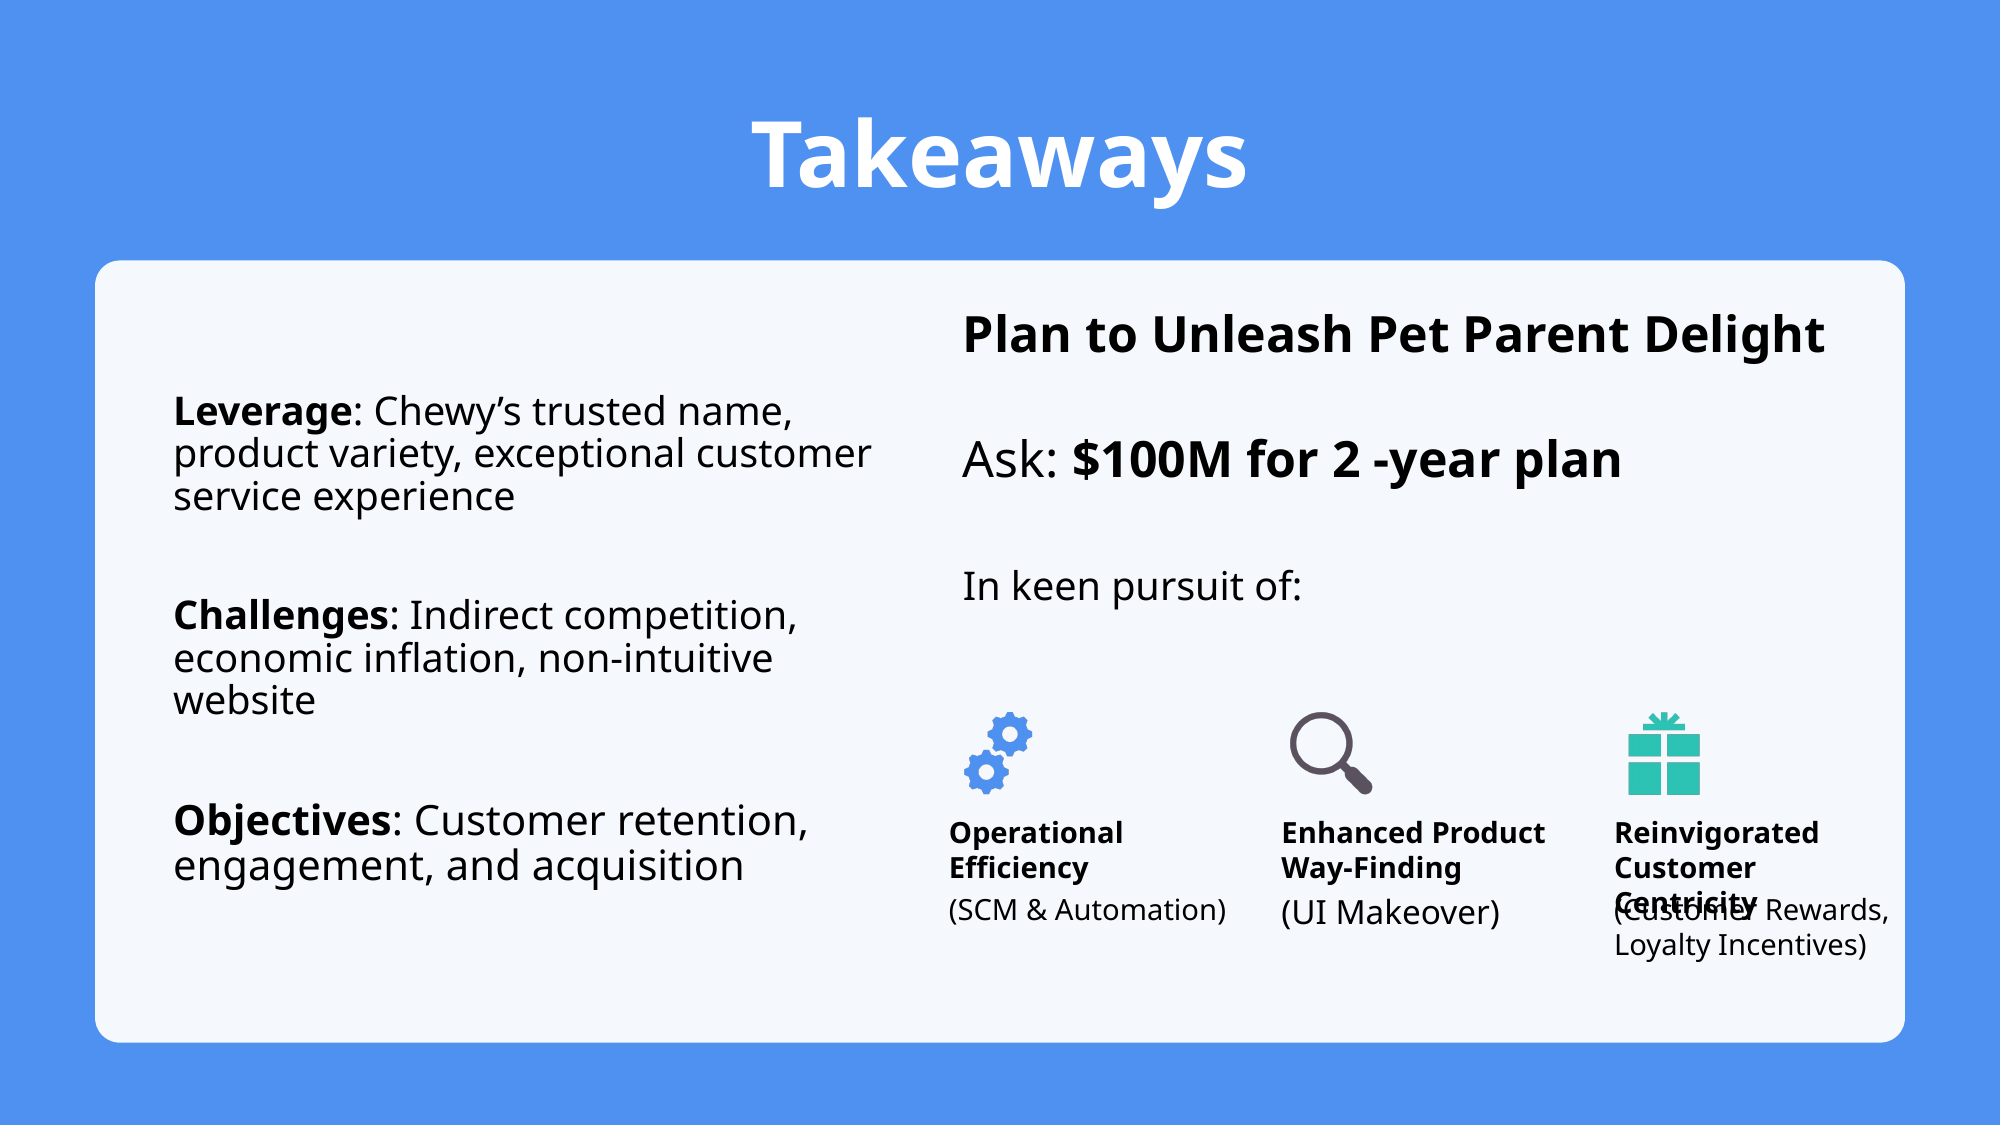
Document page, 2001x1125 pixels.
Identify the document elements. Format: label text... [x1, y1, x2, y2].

text_box [94, 259, 1906, 1044]
list Leverage: Chewy’s trusted name, product variety, exceptional customer service experience Challenges: Indirect competition, economic inflation, non-intuitive website Objectives: Customer retention, engagement, and acquisition [158, 319, 905, 955]
text_box Plan to Unleash Pet Parent Delight Ask: $100M for 2 -year plan In keen pursuit of: [947, 295, 1881, 591]
text_box [0, 0, 2000, 1125]
title Takeaways [137, 75, 1863, 241]
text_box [947, 591, 1899, 1078]
